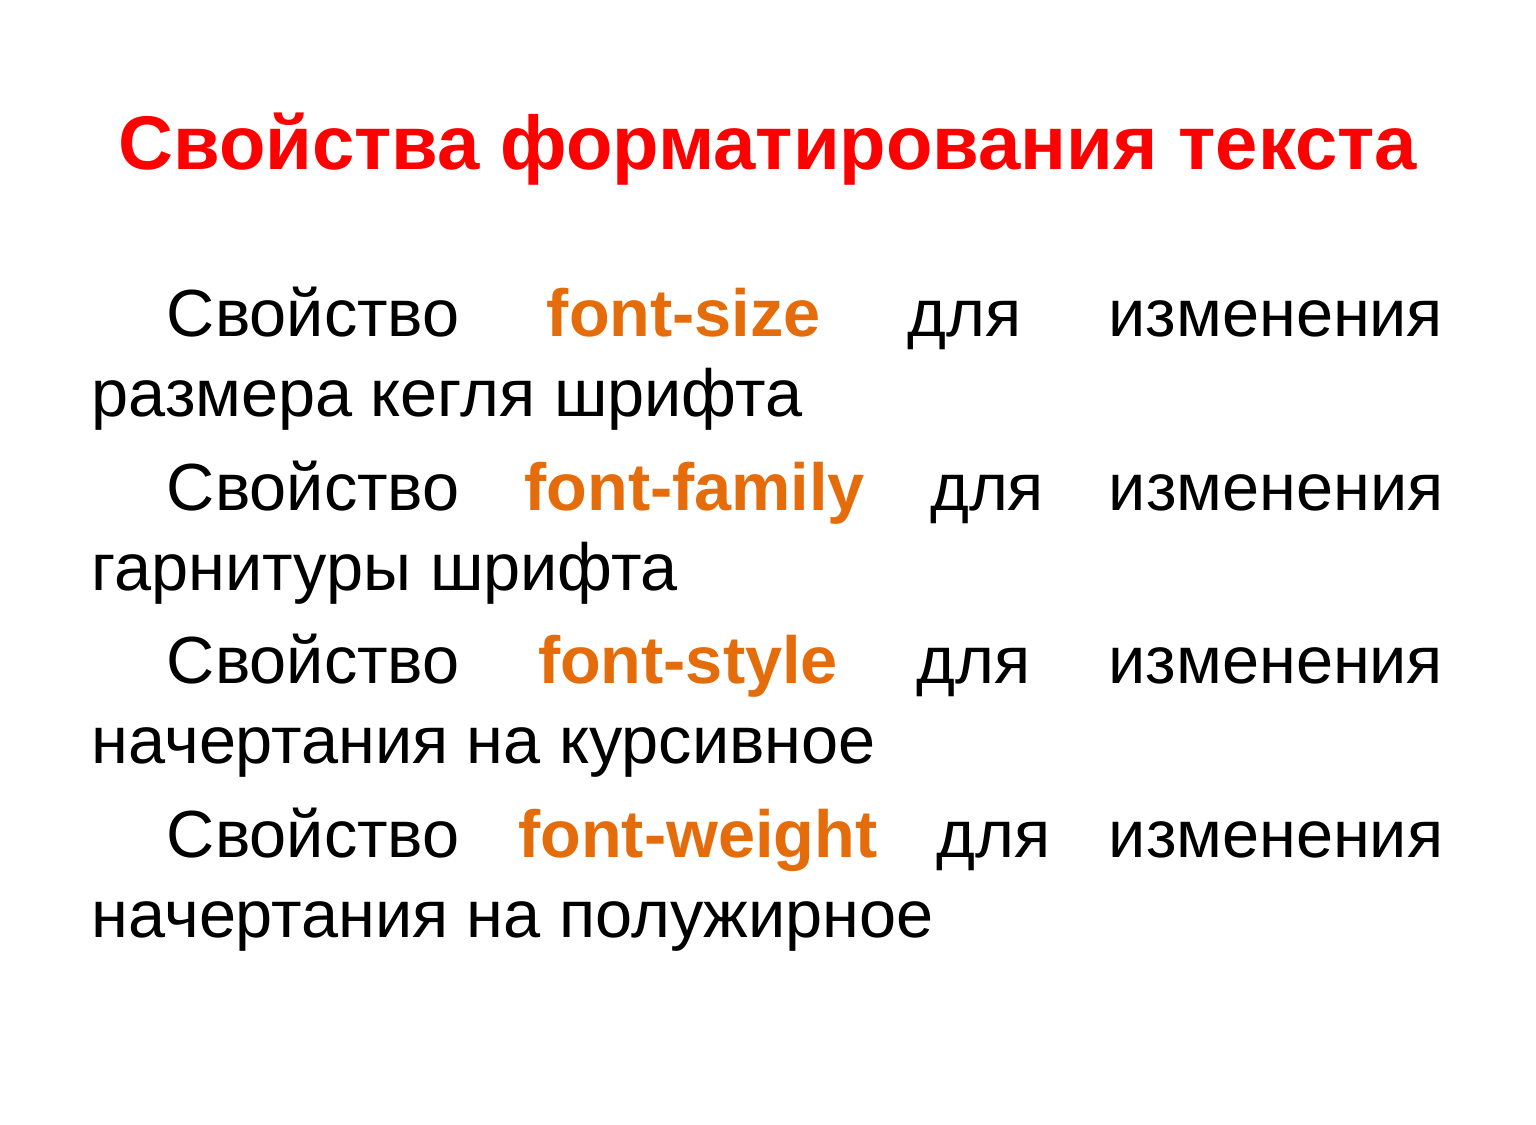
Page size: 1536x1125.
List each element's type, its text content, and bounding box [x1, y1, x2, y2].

list Свойство font-size для изменения размера кегля шрифта Свойство font-family для изменения гарнитуры шрифта Свойство font-style для изменения начертания на курсивное Свойство font-weight для изменения начертания на полужирное [76, 262, 1459, 1005]
title Свойства форматирования текста [76, 45, 1459, 233]
